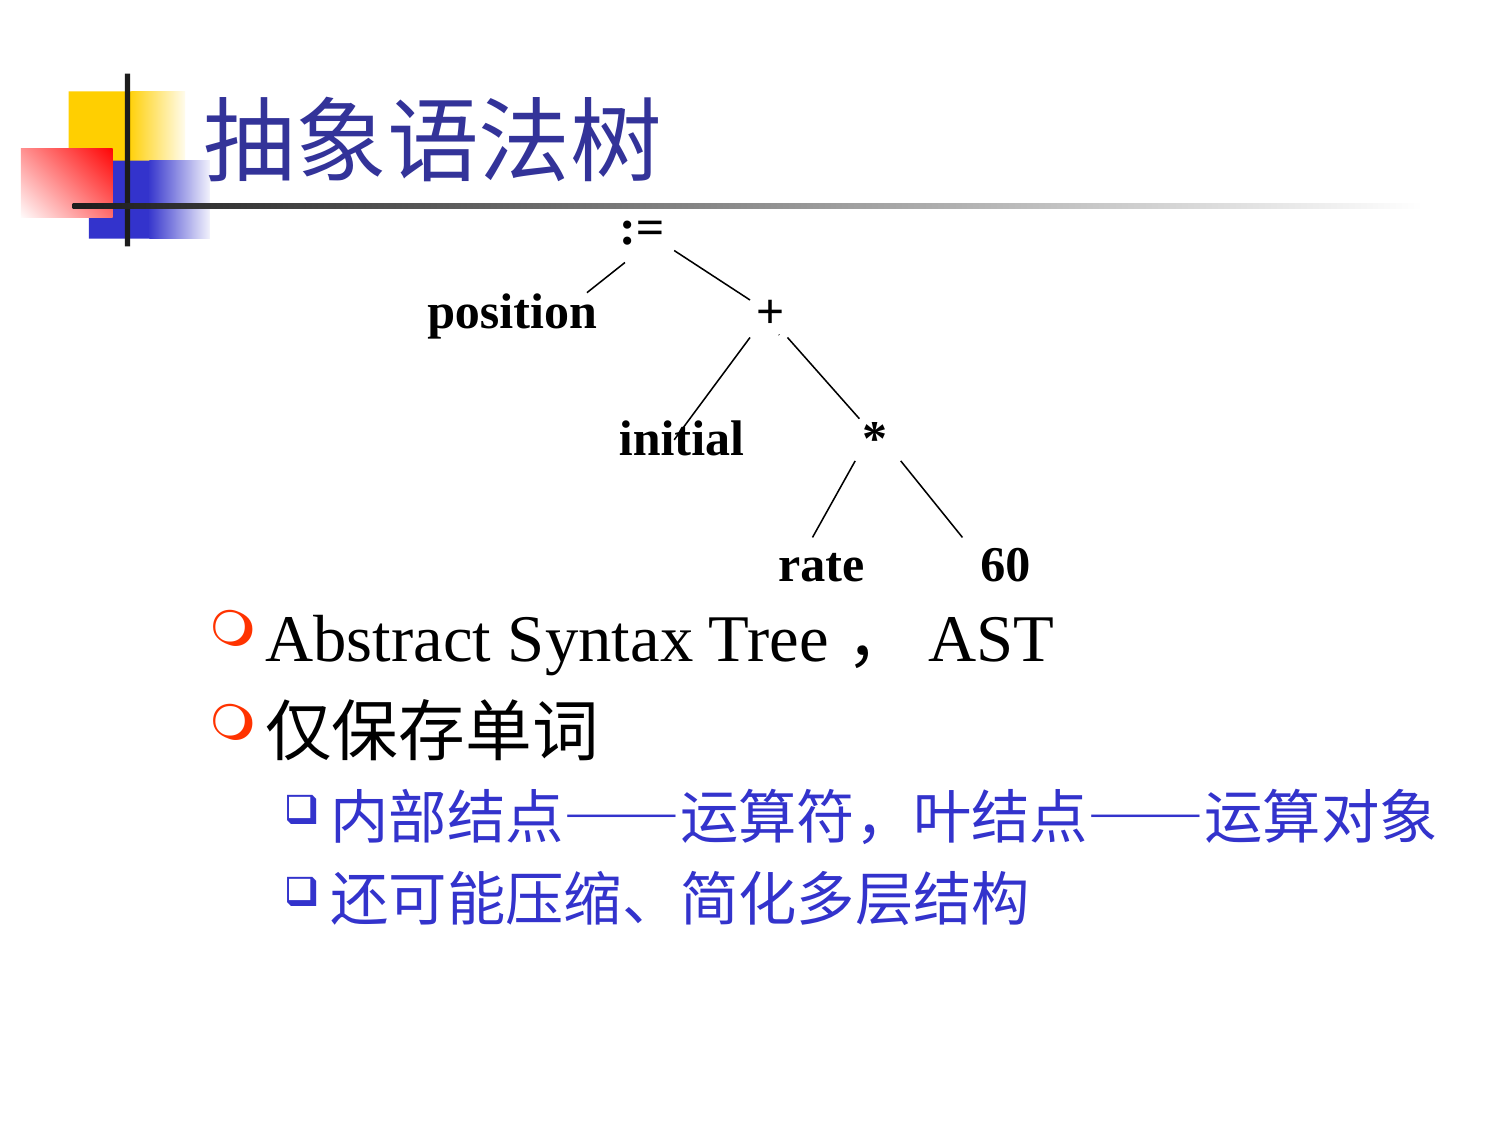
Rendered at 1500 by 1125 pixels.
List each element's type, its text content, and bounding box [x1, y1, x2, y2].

list Abstract Syntax Tree，AST 仅保存单词 内部结点——运算符，叶结点——运算对象 还可能压缩、简化多层结构 [193, 587, 1469, 925]
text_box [412, 187, 1163, 600]
title 抽象语法树 [188, 12, 1468, 200]
